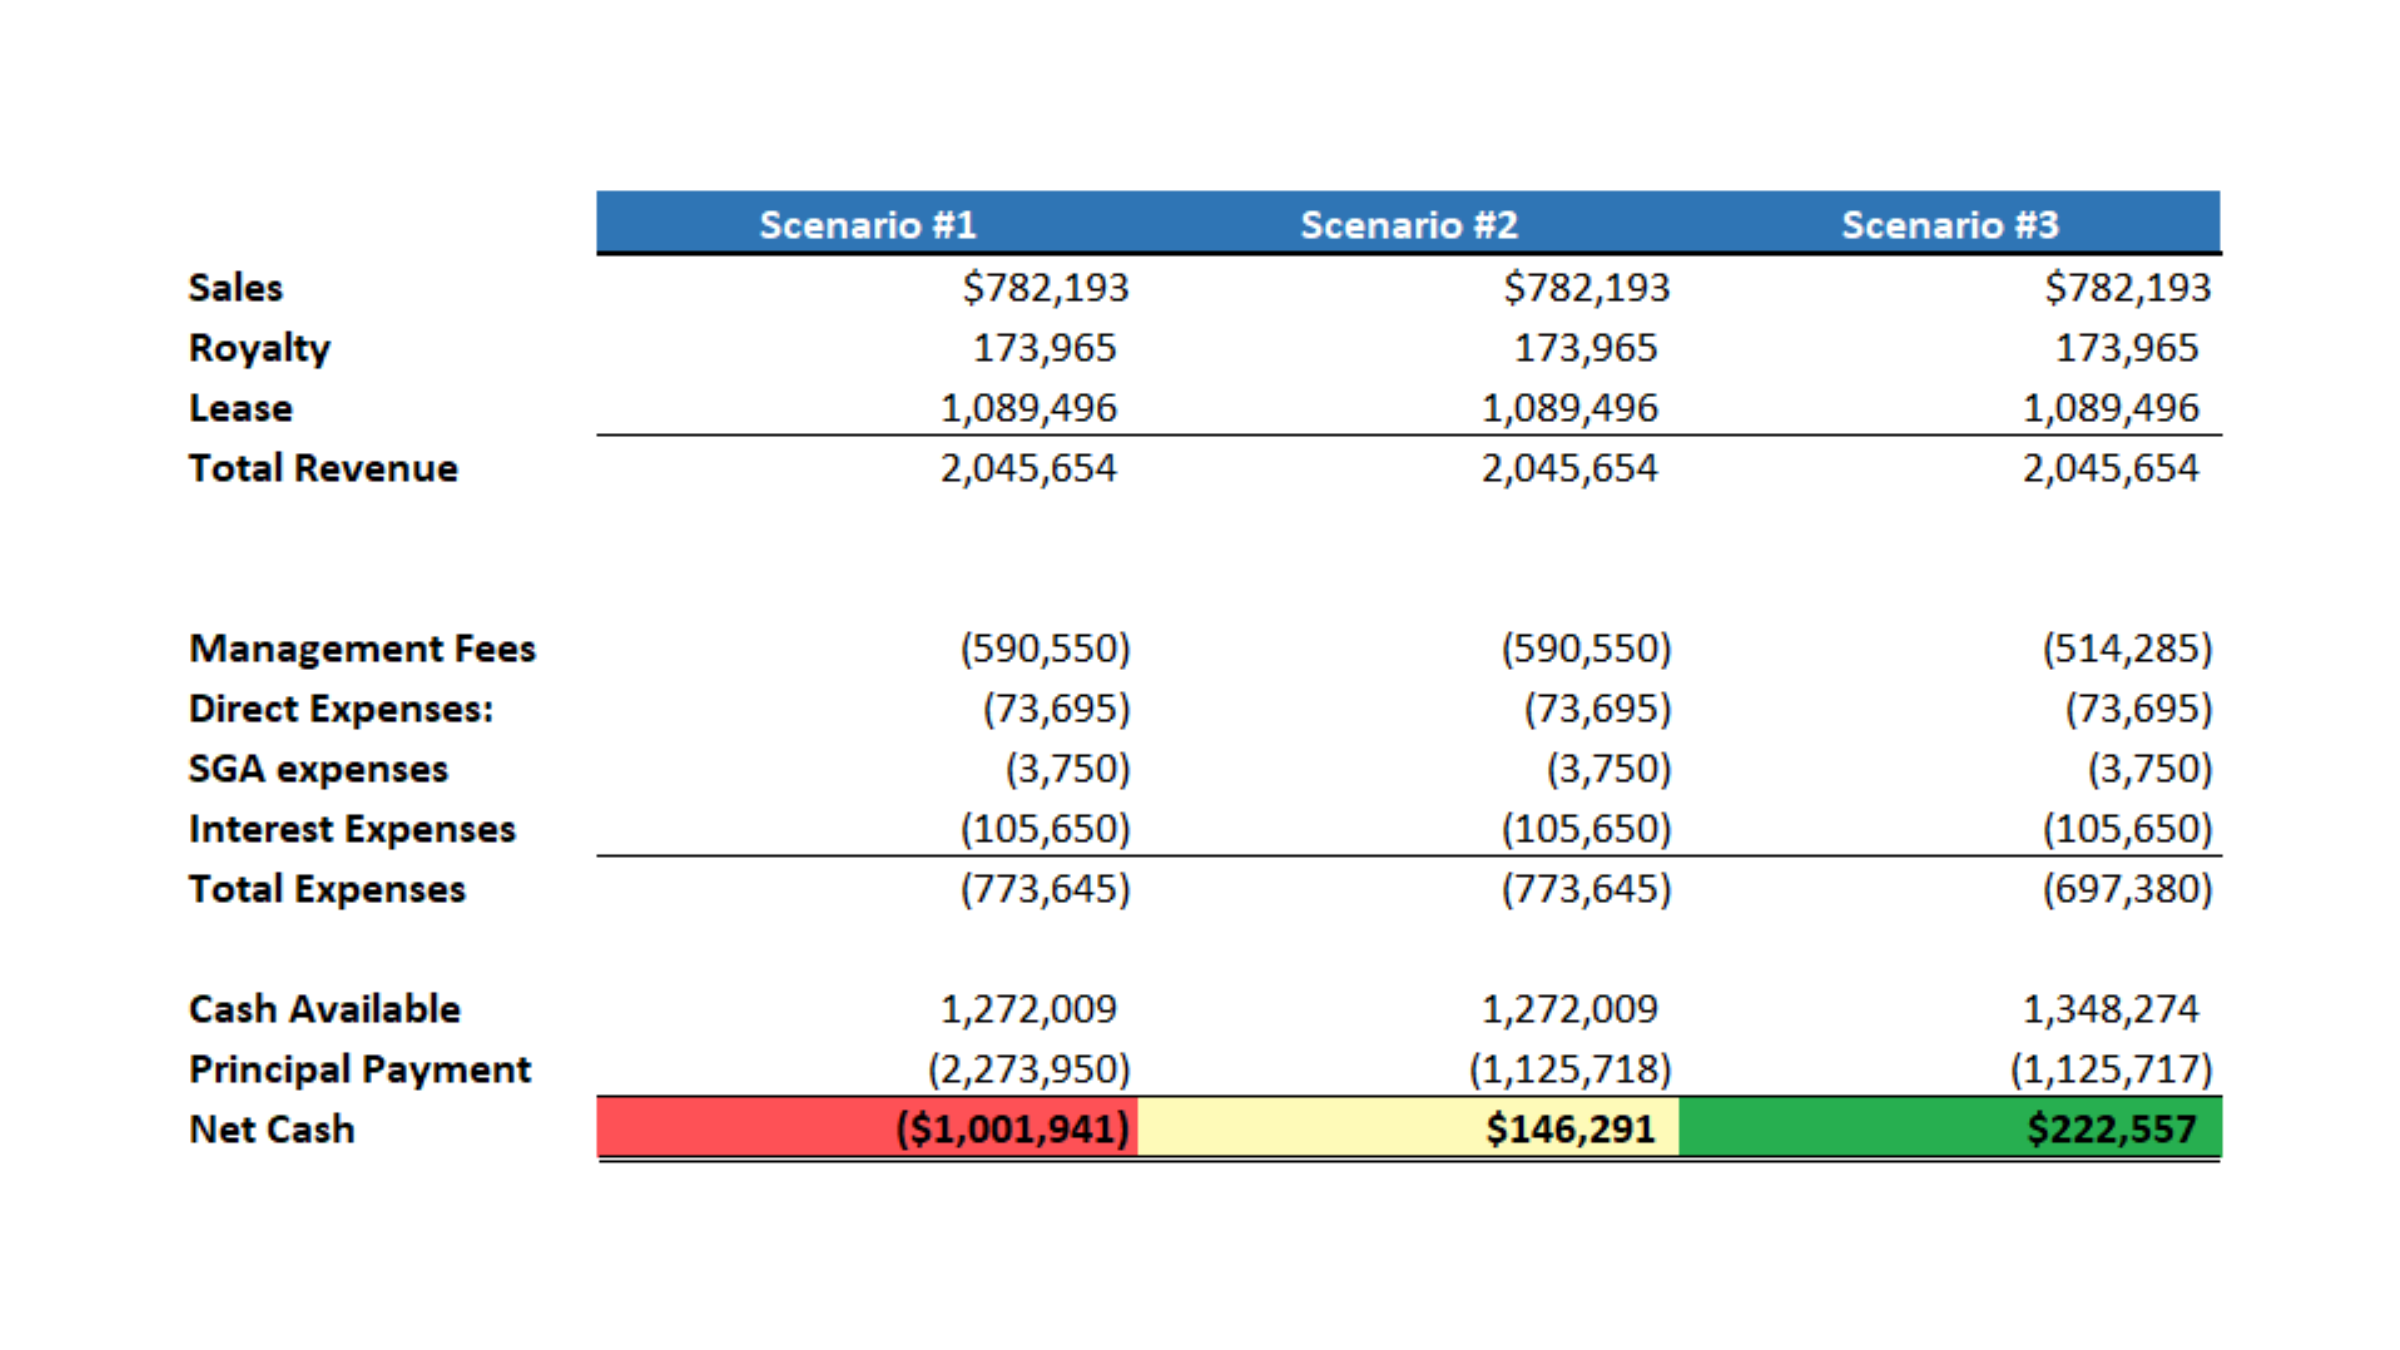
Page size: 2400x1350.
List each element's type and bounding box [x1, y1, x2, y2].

picture [159, 163, 2241, 1186]
